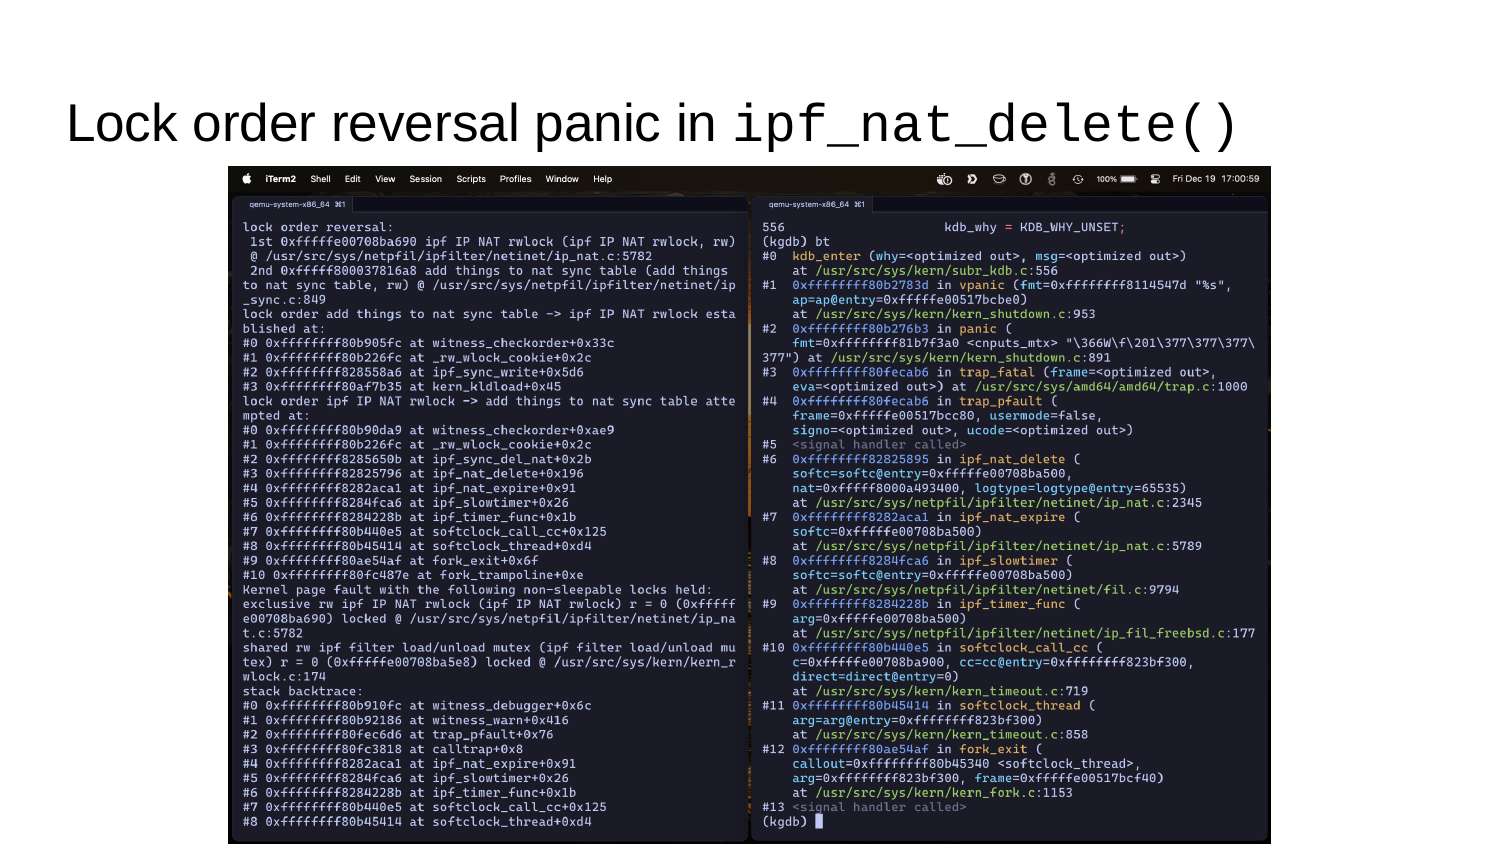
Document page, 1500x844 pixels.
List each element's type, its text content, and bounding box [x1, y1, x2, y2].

picture [228, 166, 1272, 844]
title Lock order reversal panic in ipf_nat_delete() [51, 72, 1449, 167]
